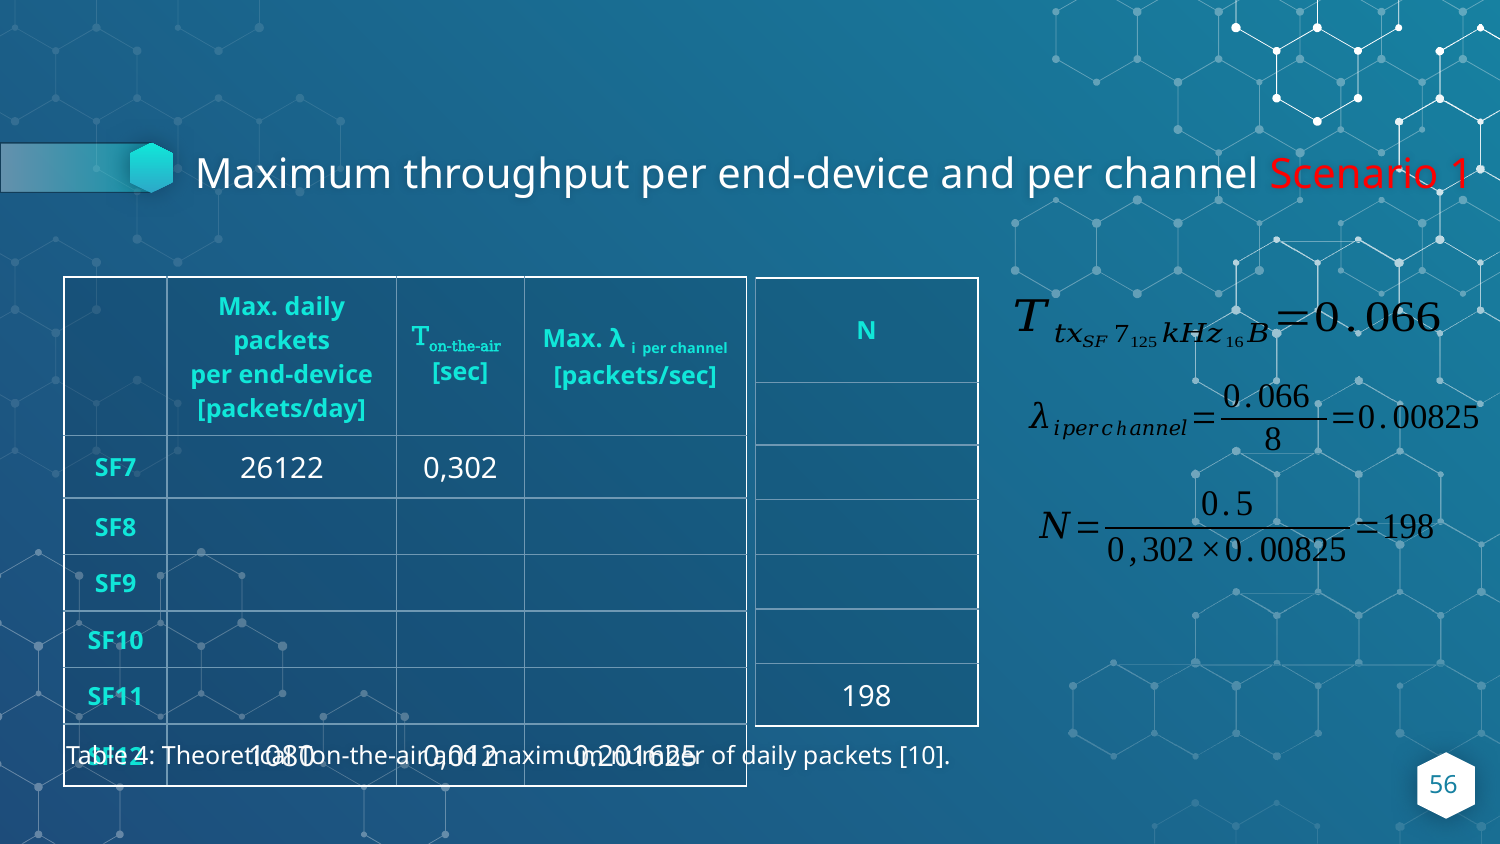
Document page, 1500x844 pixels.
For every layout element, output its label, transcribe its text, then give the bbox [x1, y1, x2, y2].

slide_number 56 [1414, 752, 1473, 819]
title Maximum throughput per end-device and per channel Scenario 1 [194, 145, 1500, 204]
text_box Table 4: Theoretical Ton-the-air and maximum number of daily packets [10]. [66, 727, 1170, 786]
